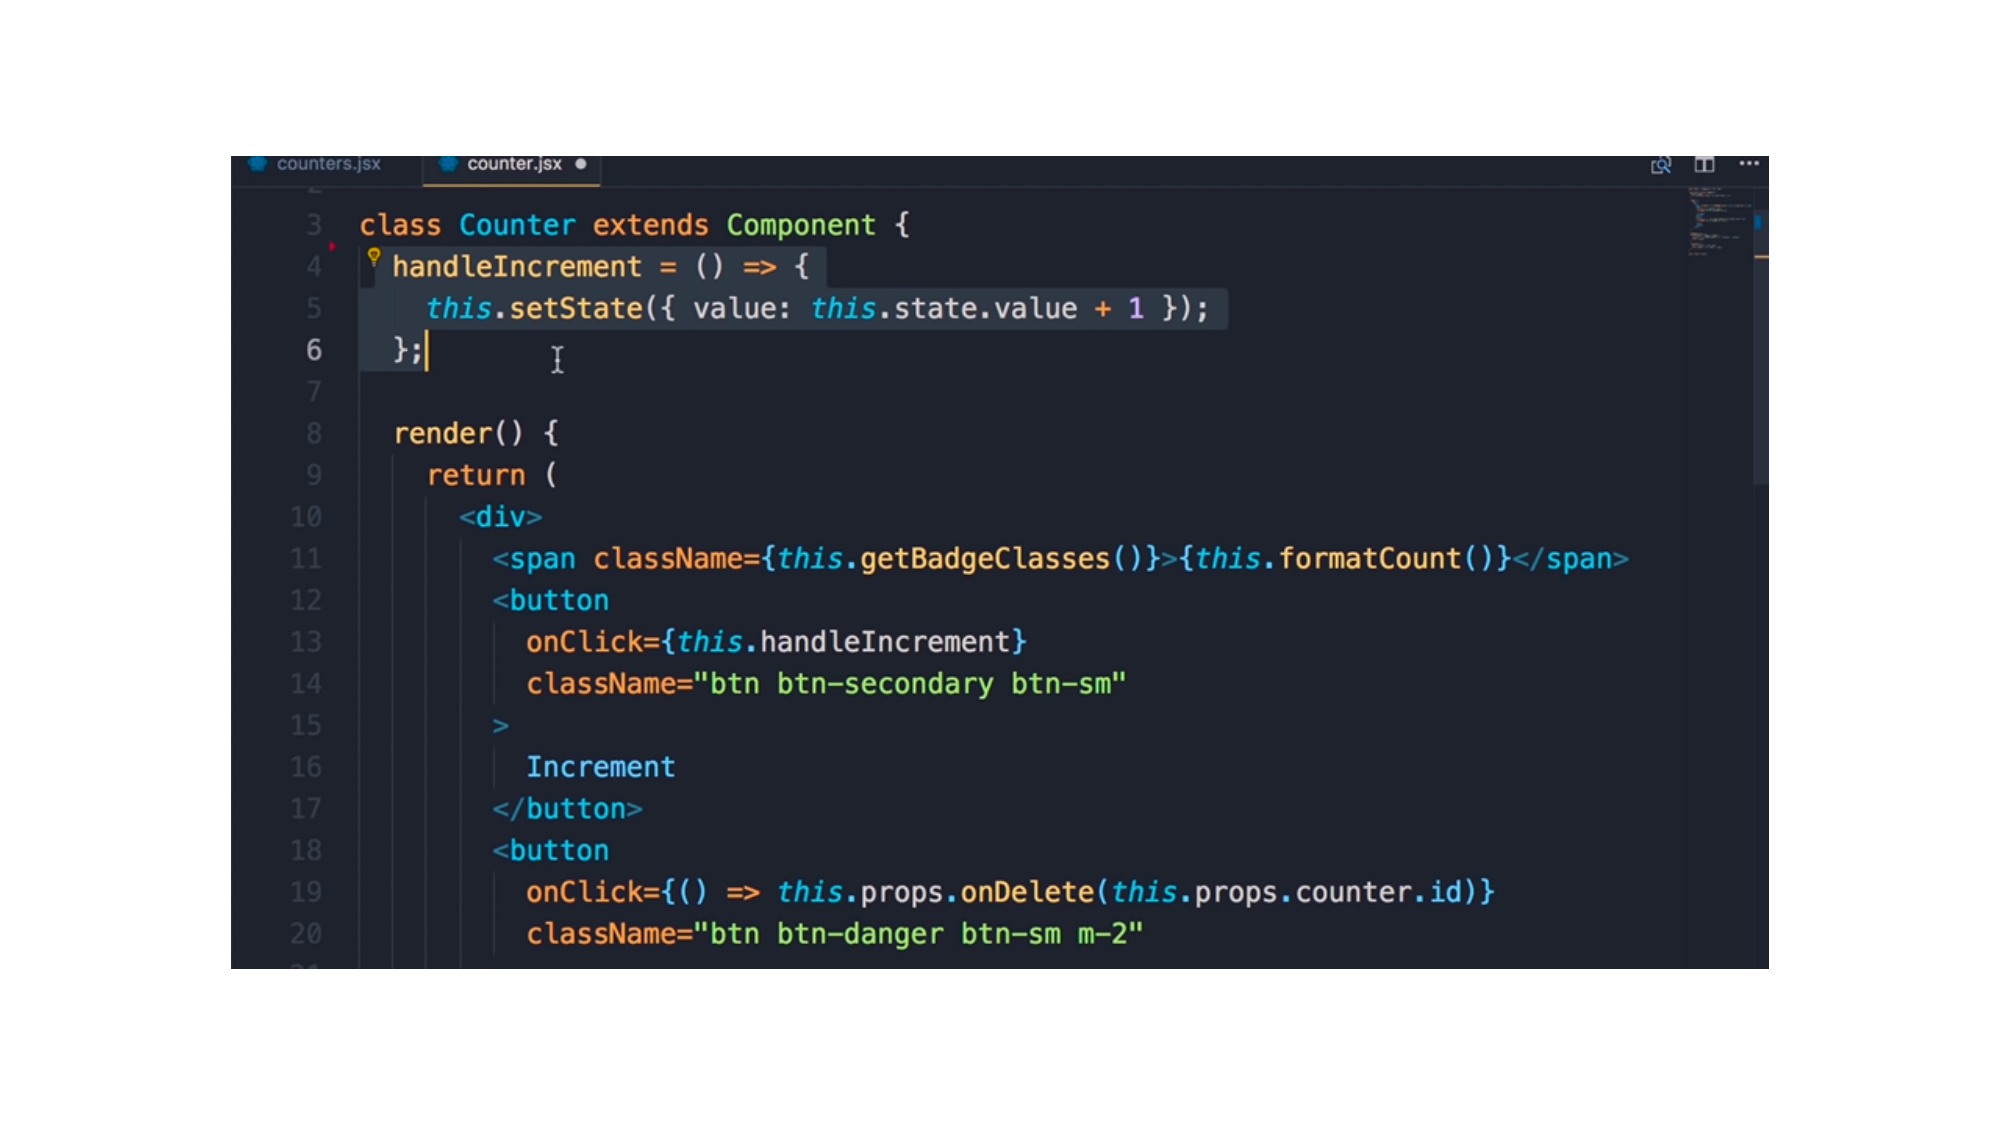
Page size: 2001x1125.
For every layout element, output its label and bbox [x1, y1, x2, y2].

picture [231, 156, 1769, 969]
picture [444, 158, 453, 167]
